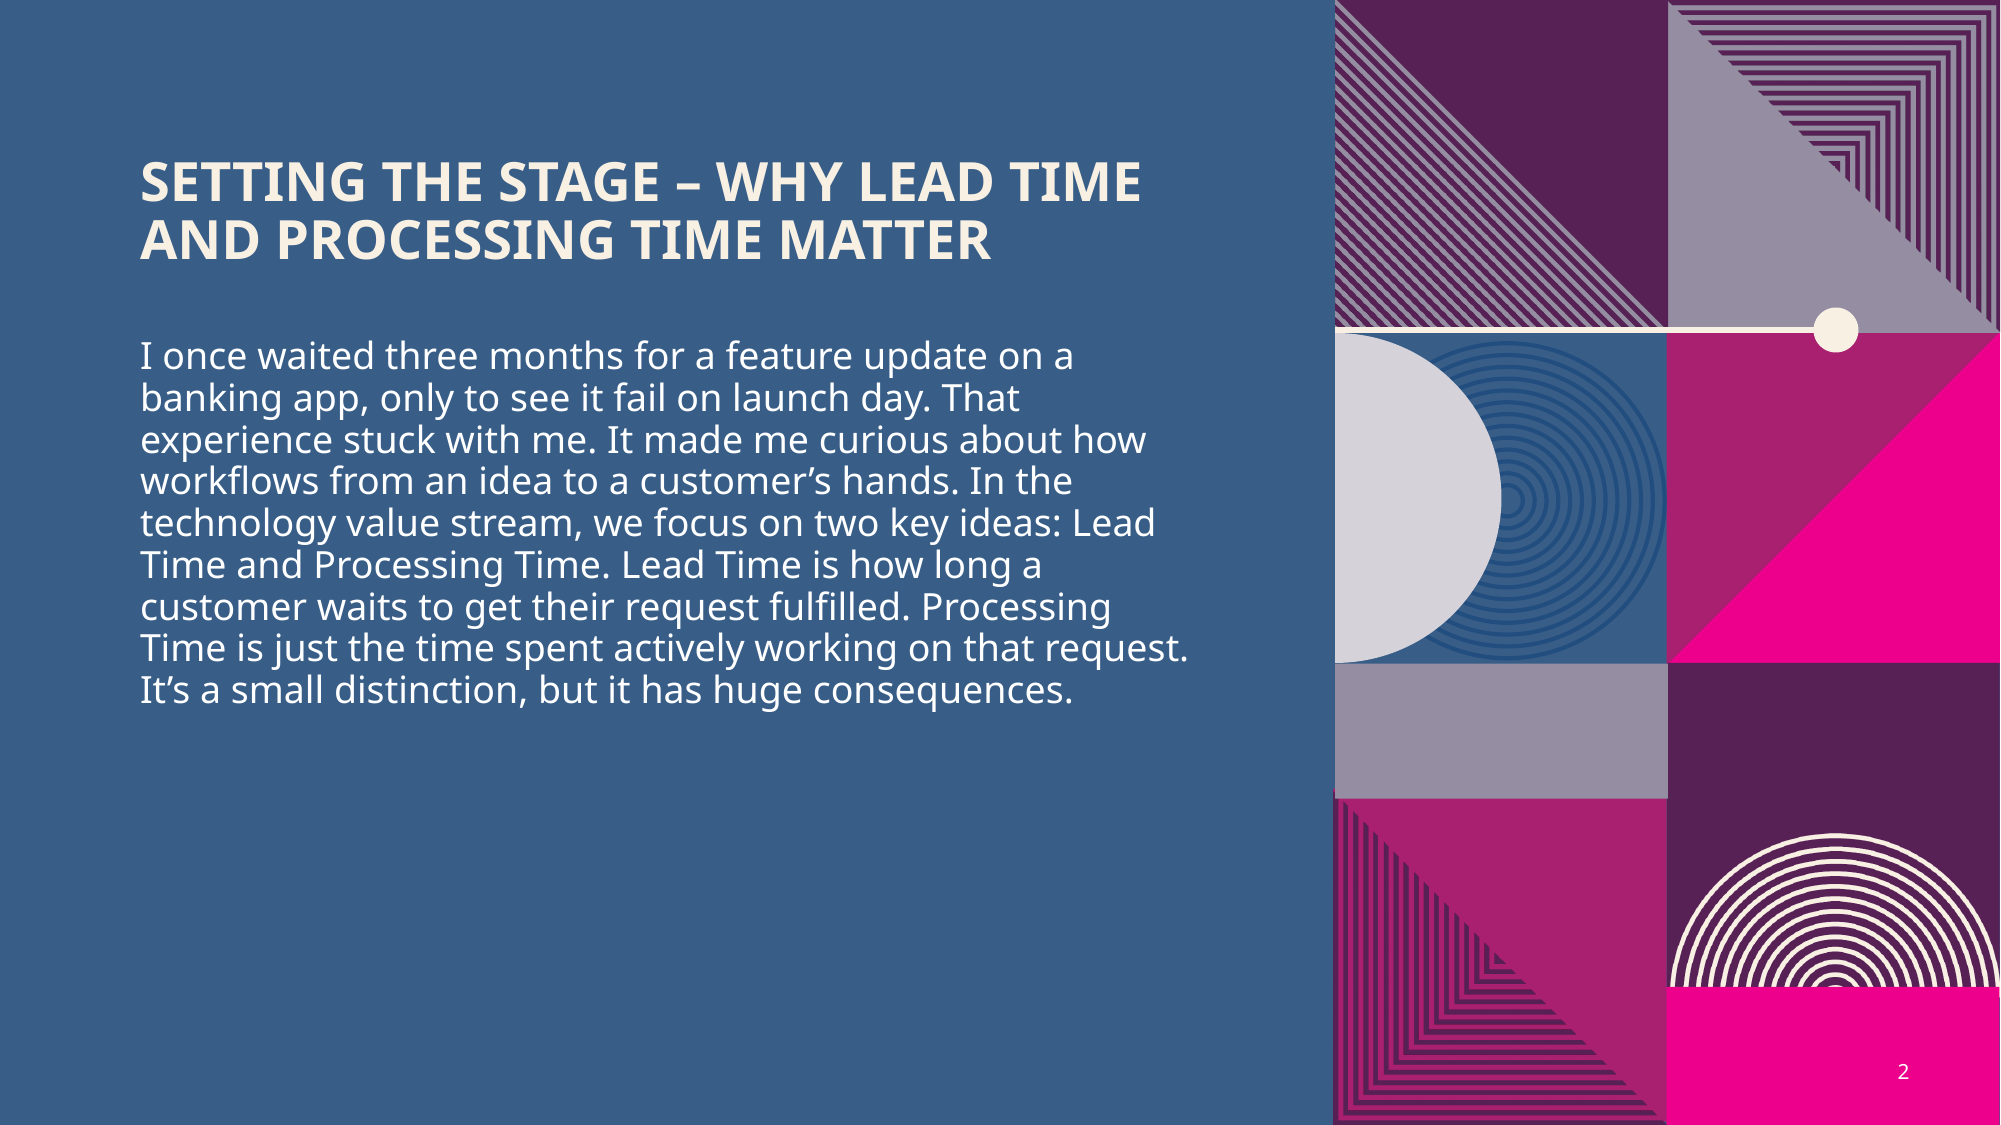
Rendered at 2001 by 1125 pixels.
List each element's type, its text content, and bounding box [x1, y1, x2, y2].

list I once waited three months for a feature update on a banking app, only to see it fail on launch day. That experience stuck with me. It made me curious about how workflows from an idea to a customer’s hands. In the technology value stream, we focus on two key ideas: Lead Time and Processing Time. Lead Time is how long a customer waits to get their request fulfilled. Processing Time is just the time spent actively working on that request. It’s a small distinction, but it has huge consequences. [125, 328, 1208, 1043]
picture [1335, 0, 2001, 333]
picture [1333, 791, 1667, 1125]
picture [1669, 833, 2001, 998]
slide_number 2 [1849, 1042, 1925, 1103]
title Setting the Stage – Why Lead Time and Processing Time Matter [125, 146, 1206, 328]
